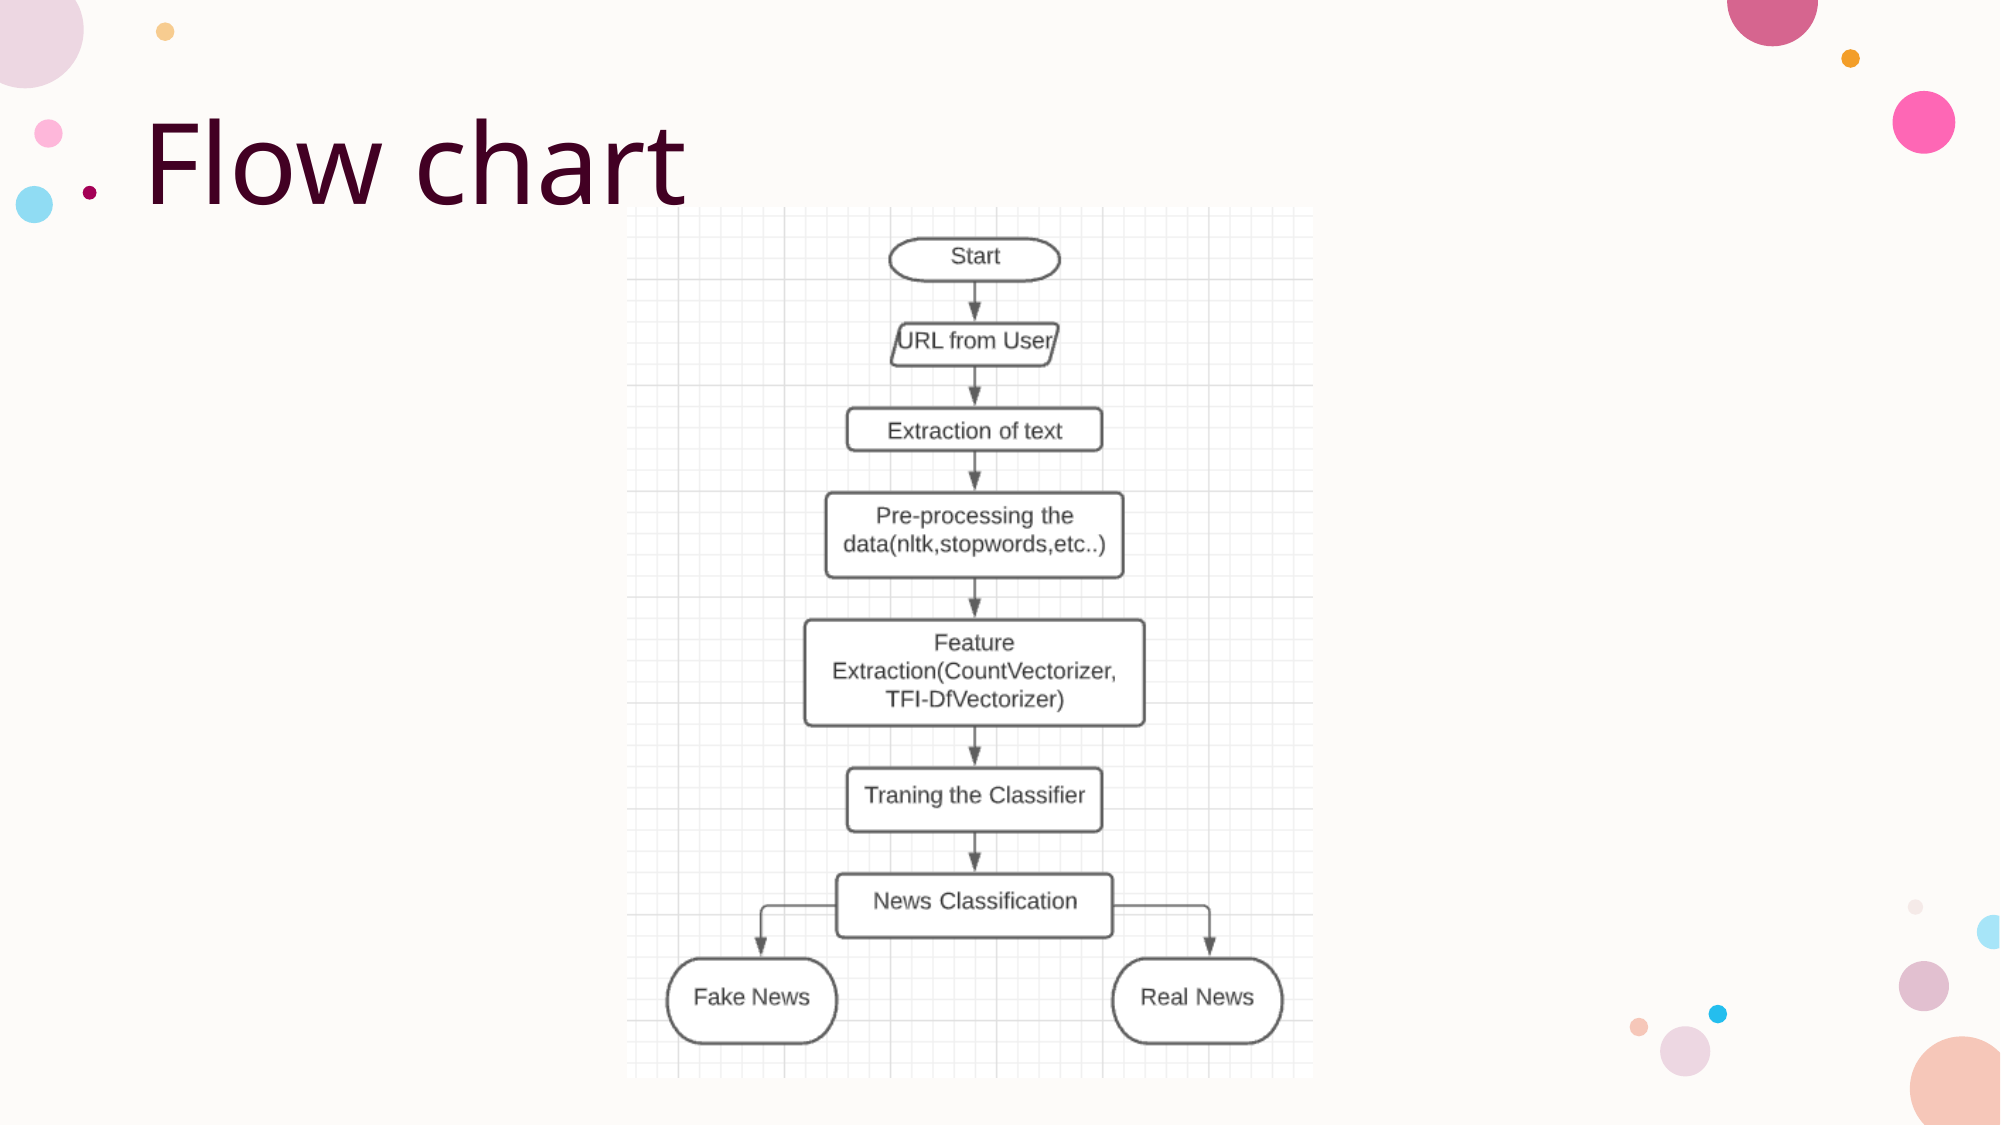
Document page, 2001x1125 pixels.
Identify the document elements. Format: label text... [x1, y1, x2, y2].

title Flow chart [127, 59, 1877, 278]
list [627, 207, 1313, 1078]
